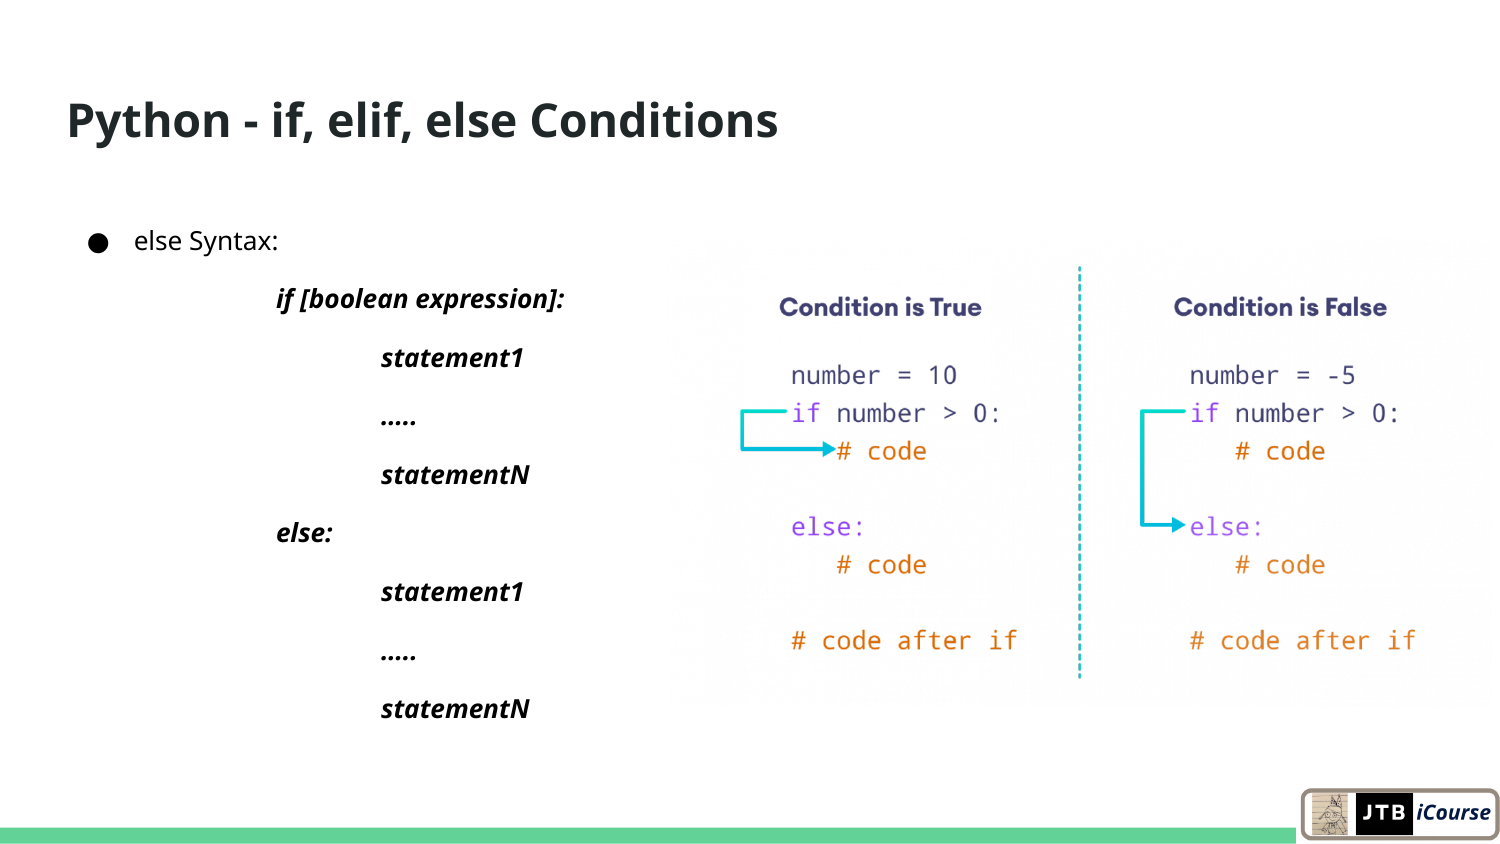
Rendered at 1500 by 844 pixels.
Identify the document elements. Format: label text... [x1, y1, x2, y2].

picture [1296, 782, 1500, 844]
list else Syntax: if [boolean expression]: statement1 ….. statementN else: statement1 ….. statementN [51, 202, 1449, 746]
title Python - if, elif, else Conditions [51, 72, 1449, 167]
picture [666, 236, 1492, 707]
